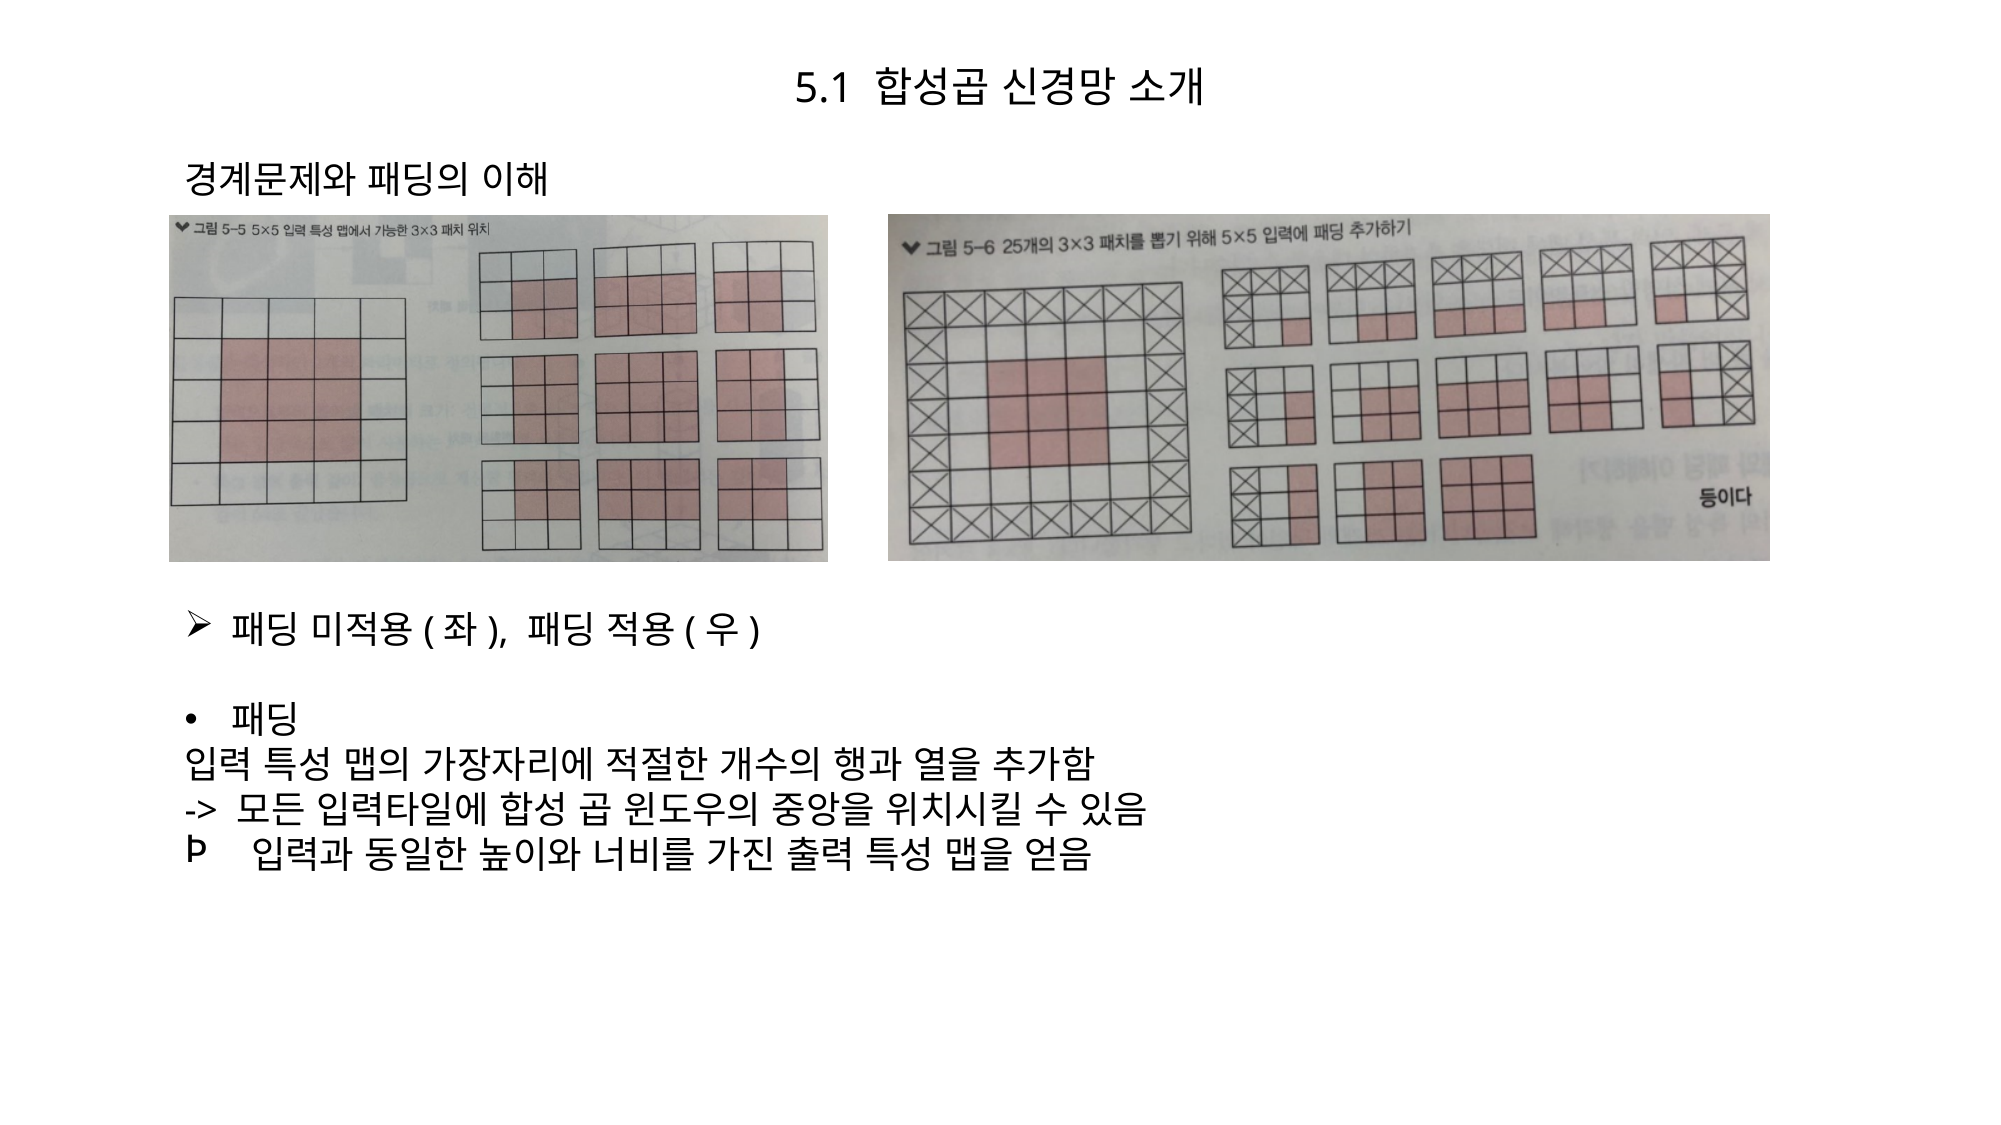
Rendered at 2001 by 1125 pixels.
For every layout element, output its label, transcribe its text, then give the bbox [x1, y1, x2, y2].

picture [888, 214, 1770, 561]
picture [169, 215, 828, 562]
text_box 경계문제와 패딩의 이해 패딩 미적용(좌), 패딩 적용(우) 패딩 입력 특성 맵의 가장자리에 적절한 개수의 행과 열을 추가함 -> 모든 입력타일에 합성 곱 윈도우의 중앙을 위치시킬 수 있음 입력과 동일한 높이와 너비를 가진 출력 특성 맵을 얻음 [169, 148, 1831, 884]
text_box 5.1 합성곱 신경망 소개 [169, 53, 1831, 119]
